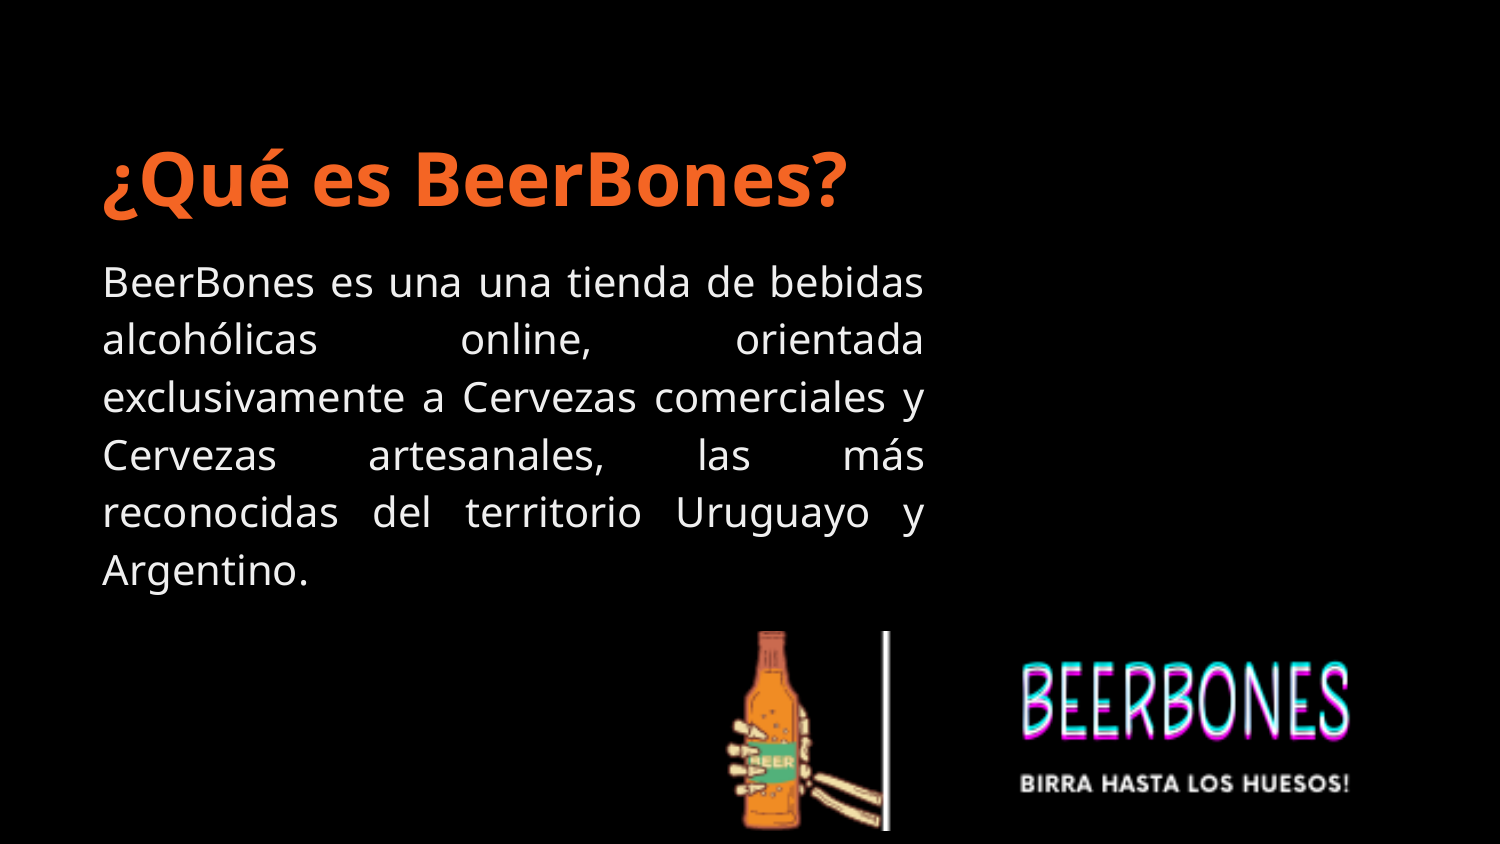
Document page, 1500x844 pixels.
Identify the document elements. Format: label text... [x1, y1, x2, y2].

title BeerBones es una una tienda de bebidas alcohólicas online, orientada exclusivamente a Cervezas comerciales y Cervezas artesanales, las más reconocidas del territorio Uruguayo y Argentino. [87, 233, 941, 737]
title ¿Qué es BeerBones? [87, 116, 941, 233]
picture [682, 631, 1482, 831]
